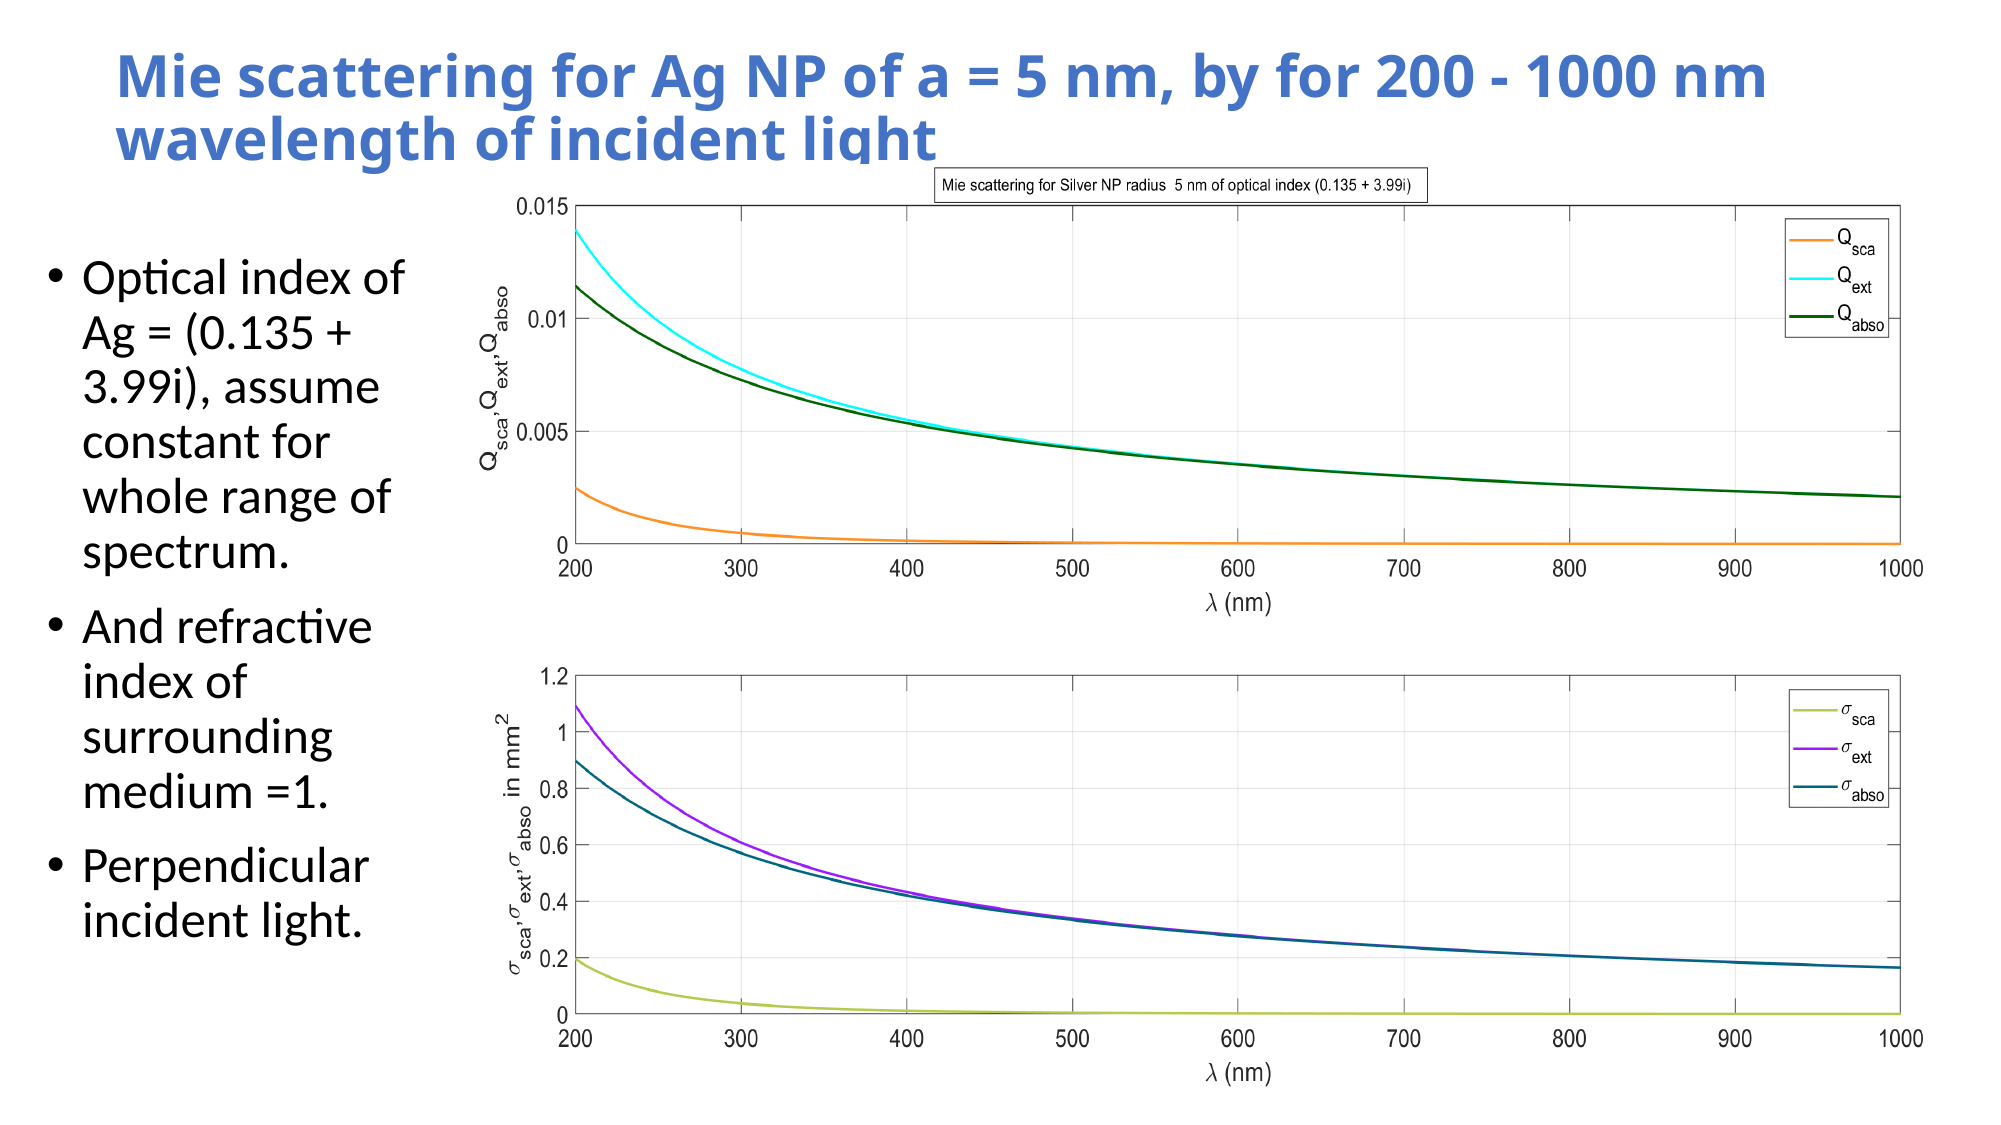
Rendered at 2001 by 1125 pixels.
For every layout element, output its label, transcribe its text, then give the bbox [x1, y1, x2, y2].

title Mie scattering for Ag NP of a = 5 nm, by for 200 - 1000 nm wavelength of incident light [100, 13, 1826, 207]
picture [479, 164, 1926, 1087]
list Optical index of Ag = (0.135 + 3.99i), assume constant for whole range of spectrum. And refractive index of surrounding medium =1. Perpendicular incident light. [31, 242, 423, 1013]
